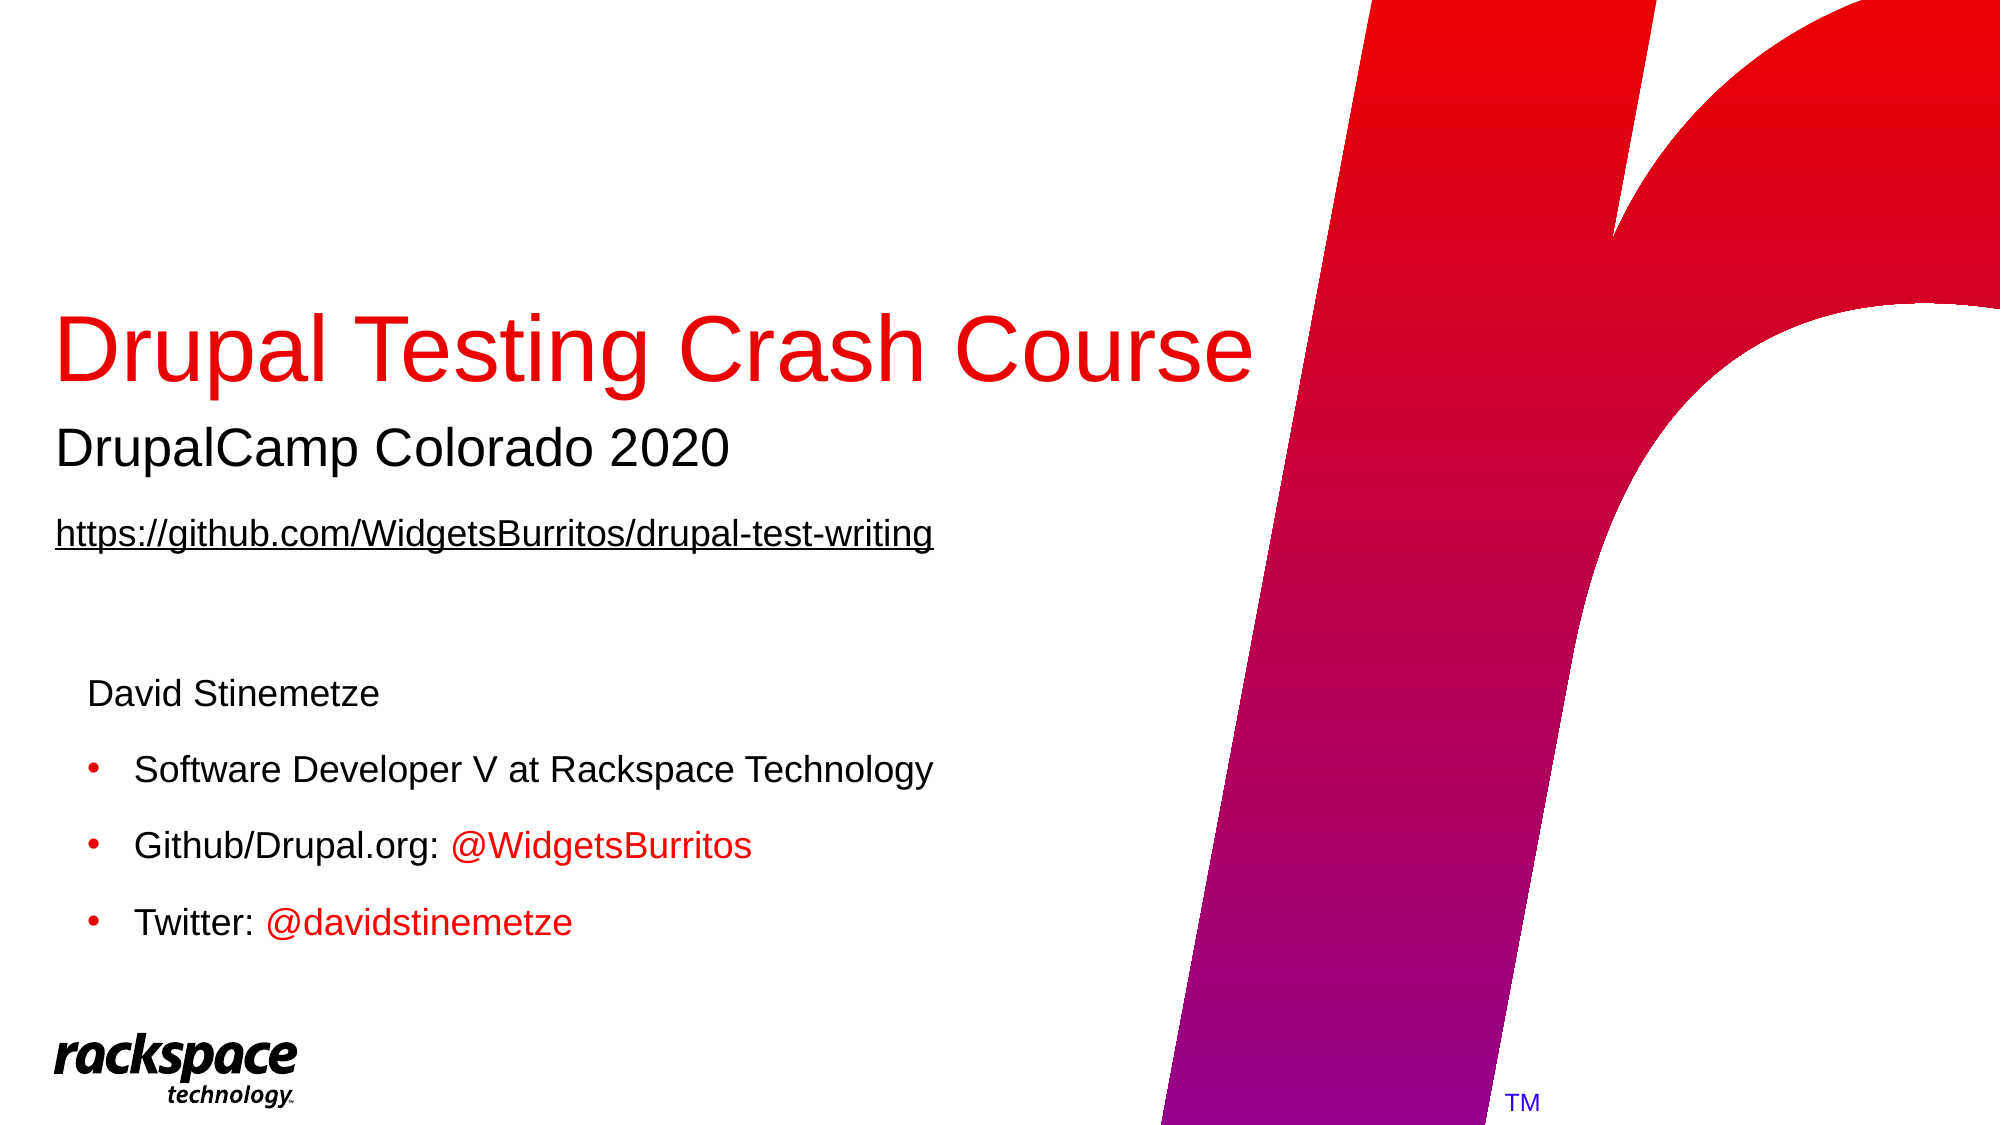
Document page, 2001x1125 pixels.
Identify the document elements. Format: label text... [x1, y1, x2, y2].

title Drupal Testing Crash Course [52, 45, 1277, 401]
subtitle DrupalCamp Colorado 2020 https://github.com/WidgetsBurritos/drupal-test-writing [55, 412, 1181, 602]
list David Stinemetze Software Developer V at Rackspace Technology Github/Drupal.org: @WidgetsBurritos Twitter: @davidstinemetze [56, 668, 1000, 934]
